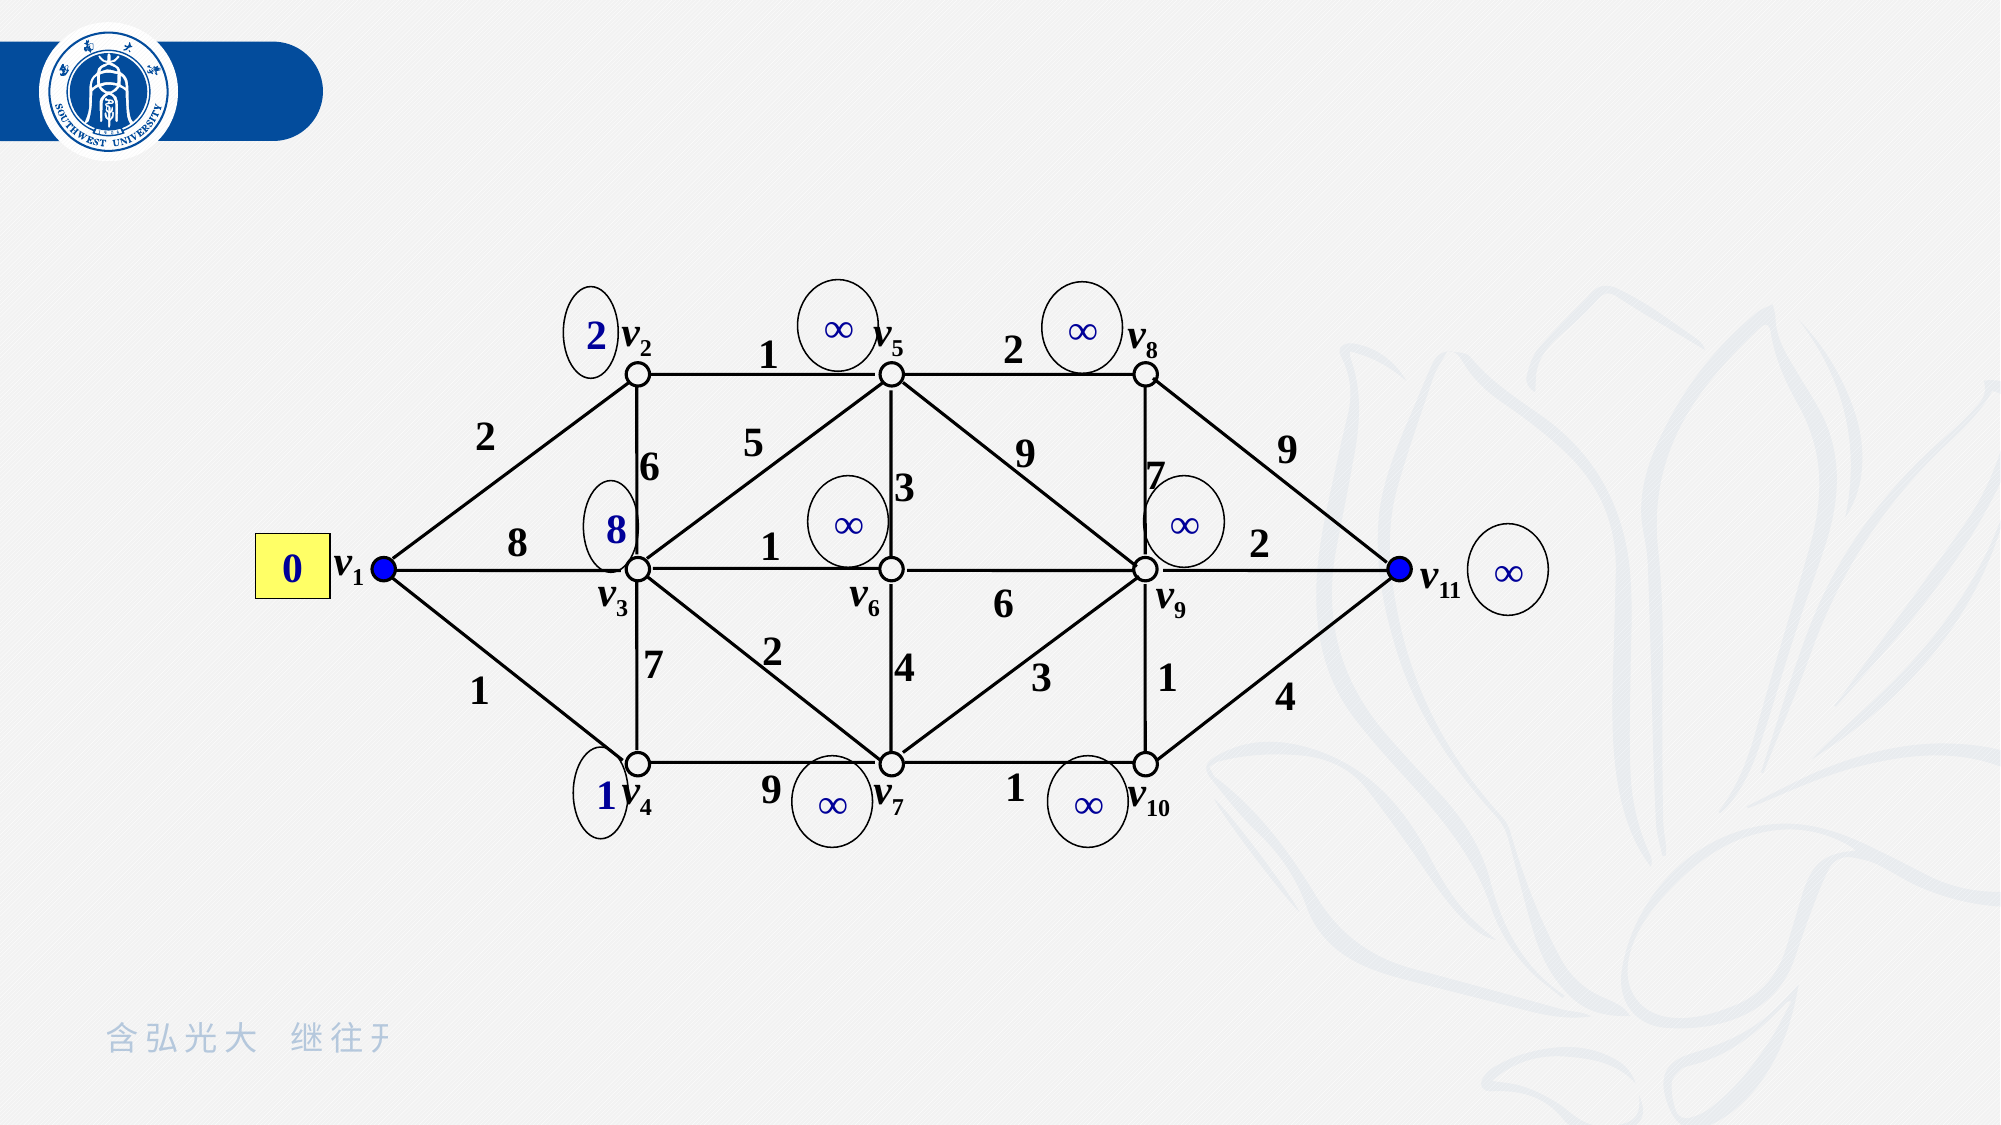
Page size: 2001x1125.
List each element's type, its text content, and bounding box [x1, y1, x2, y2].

text_box ∞ [1052, 823, 1124, 848]
text_box ∞ [1482, 523, 1549, 616]
text_box ∞ [1052, 281, 1113, 297]
text_box ∞ [806, 279, 870, 297]
text_box ∞ [796, 823, 868, 848]
text_box 1 [580, 823, 622, 839]
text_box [318, 297, 1482, 823]
text_box 0 [255, 533, 318, 599]
text_box 2 [573, 286, 609, 297]
